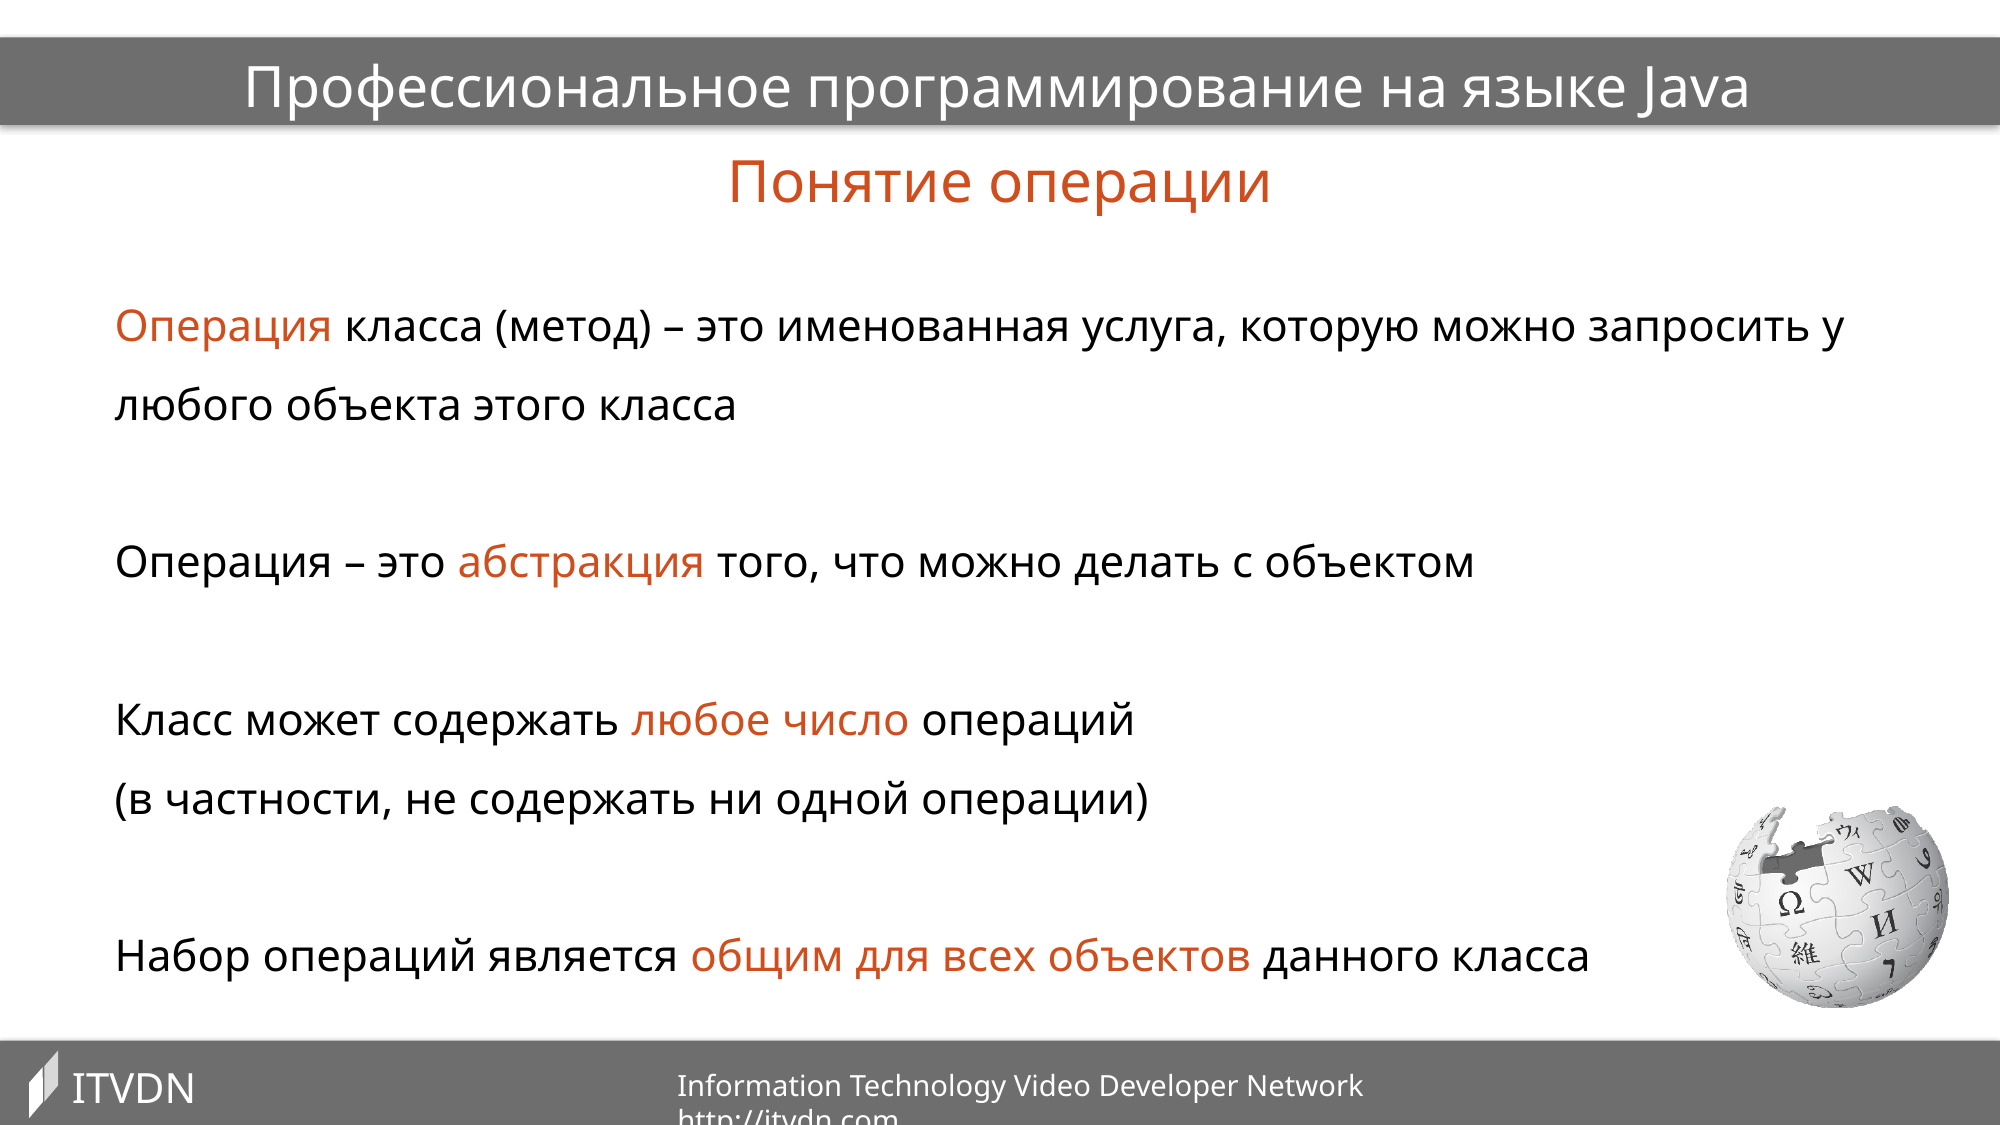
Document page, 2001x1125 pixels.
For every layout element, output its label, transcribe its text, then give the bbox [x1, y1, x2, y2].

text_box ITVDN [62, 1054, 212, 1120]
text_box Понятие операции [324, 138, 1675, 225]
text_box [0, 1037, 2000, 1125]
text_box Операция класса (метод) – это именованная услуга, которую можно запросить у любого объекта этого класса Операция – это абстракция того, что можно делать с объектом Класс может содержать любое число операций (в частности, не содержать ни одной операции) Набор операций является общим для всех объектов данного класса [99, 264, 1900, 988]
text_box [0, 34, 2000, 128]
picture [1724, 804, 1951, 1011]
text_box Information Technology Video Developer Network http://itvdn.com [662, 1059, 1963, 1125]
text_box Профессиональное программирование на языке Java [207, 37, 1788, 132]
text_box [28, 1050, 59, 1119]
